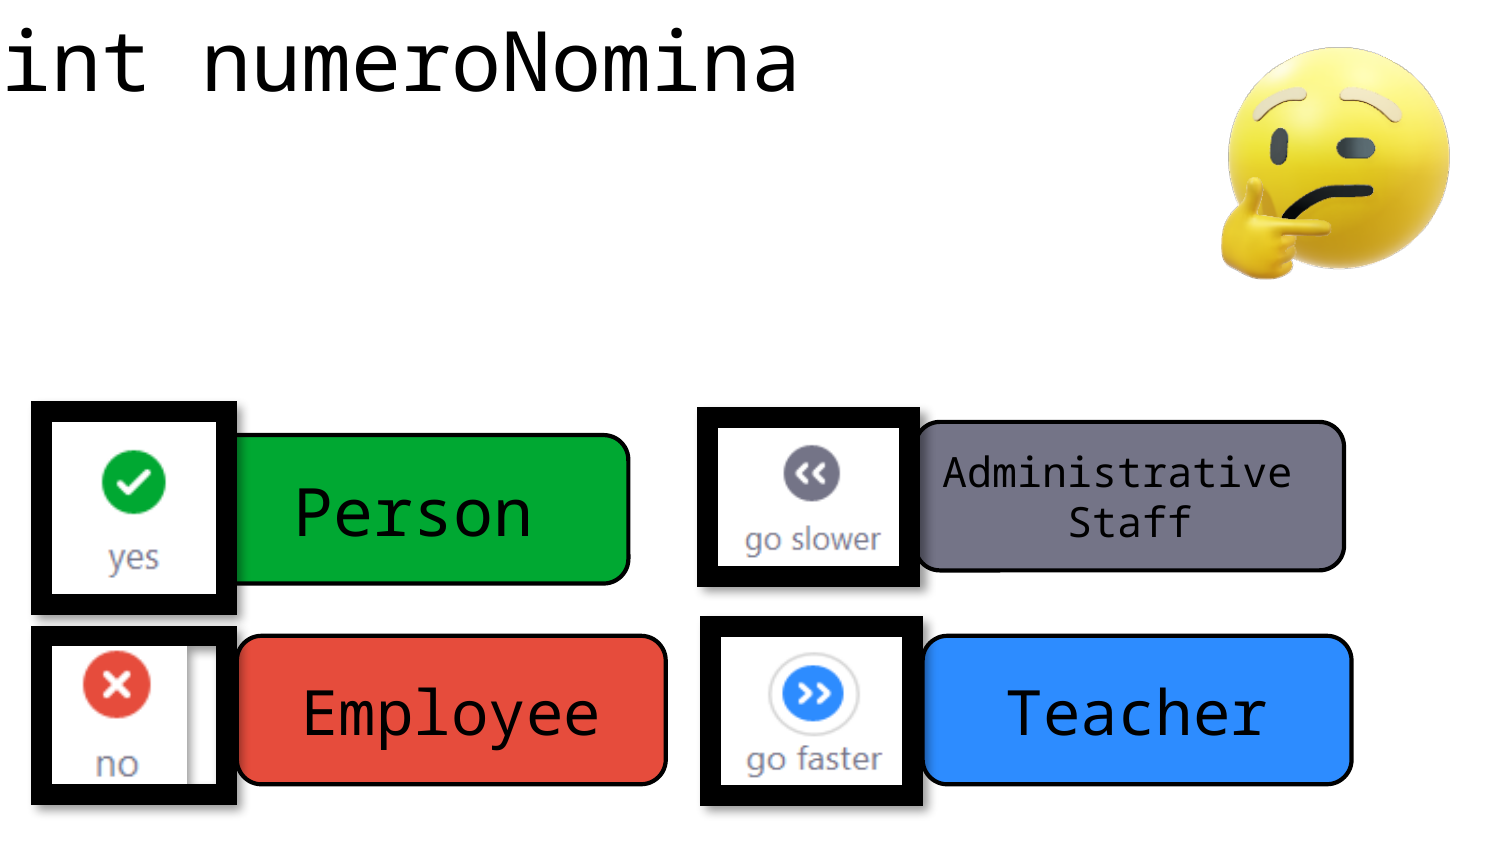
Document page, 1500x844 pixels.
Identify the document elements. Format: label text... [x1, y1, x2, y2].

text_box Administrative Staff [934, 419, 1347, 573]
text_box int numeroNomina [0, 0, 816, 116]
text_box Teacher [935, 633, 1354, 787]
picture [51, 646, 217, 785]
text_box Person [248, 432, 631, 586]
picture [1218, 34, 1458, 284]
picture [720, 636, 903, 786]
picture [51, 421, 217, 595]
text_box Employee [248, 633, 668, 787]
picture [717, 427, 900, 567]
